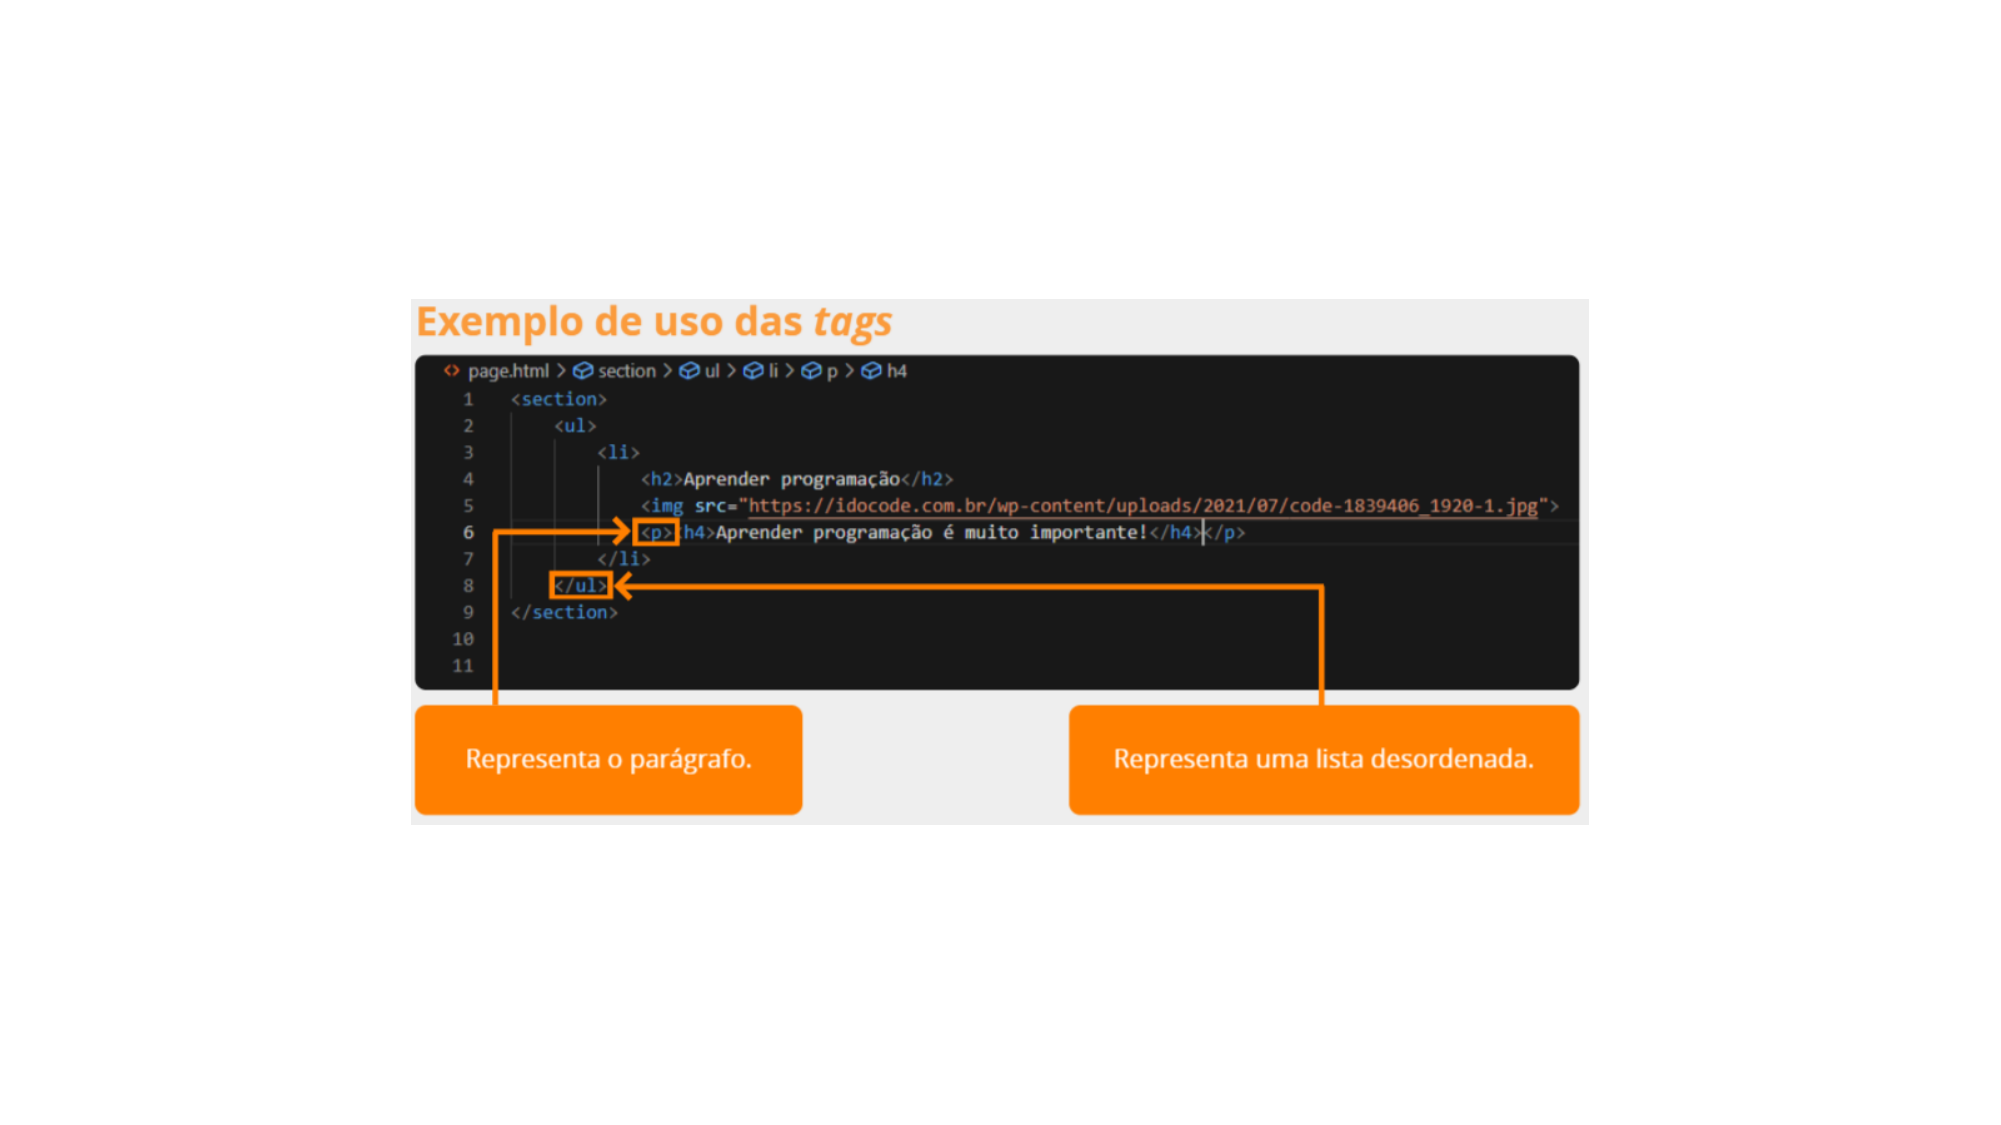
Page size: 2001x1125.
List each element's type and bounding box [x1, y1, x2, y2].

picture [411, 299, 1589, 826]
